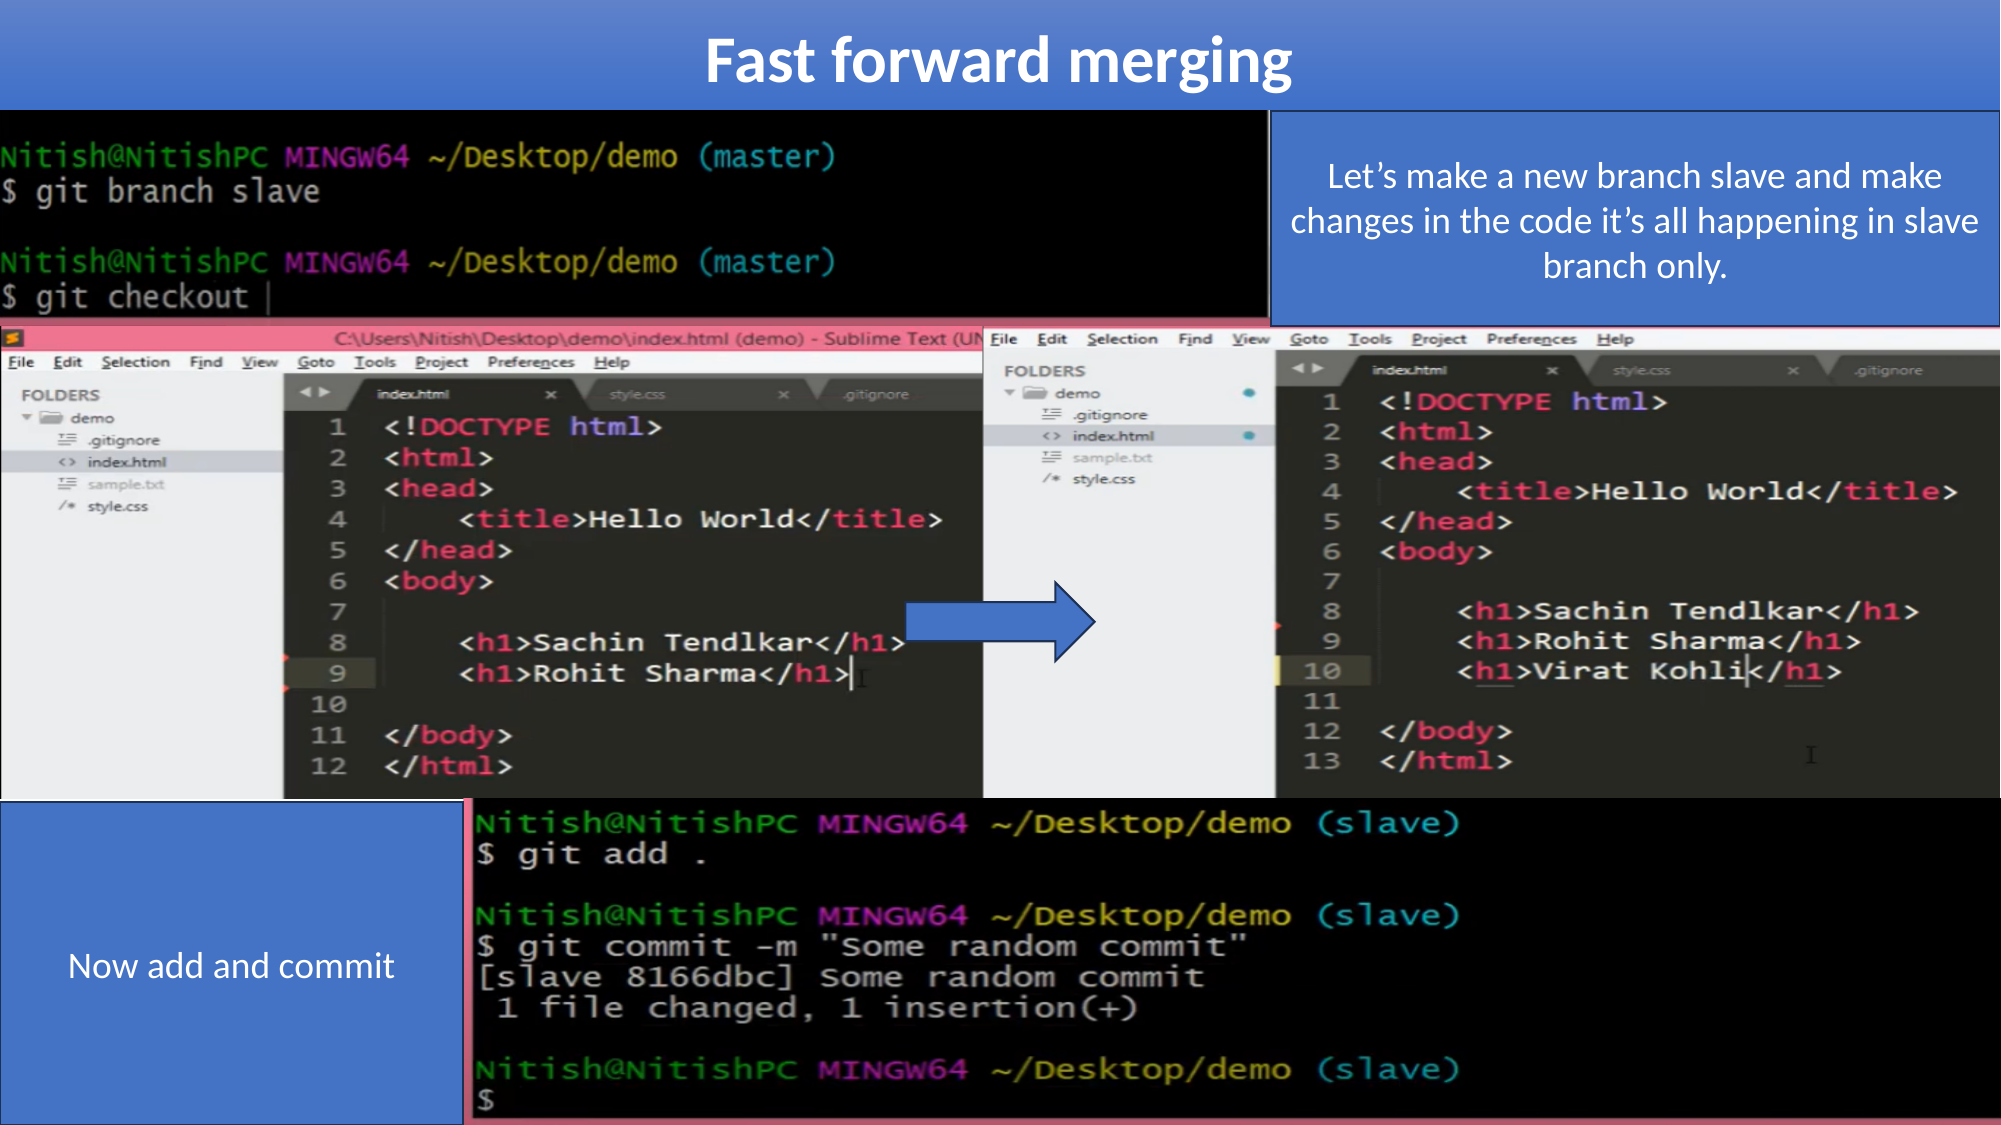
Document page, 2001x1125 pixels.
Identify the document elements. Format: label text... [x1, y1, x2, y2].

text_box Let’s make a new branch slave and make changes in the code it’s all happening in slave branch only. [1272, 110, 2000, 326]
picture [0, 110, 2001, 1125]
text_box Fast forward merging [0, 0, 2000, 110]
text_box Now add and commit [0, 801, 463, 1125]
